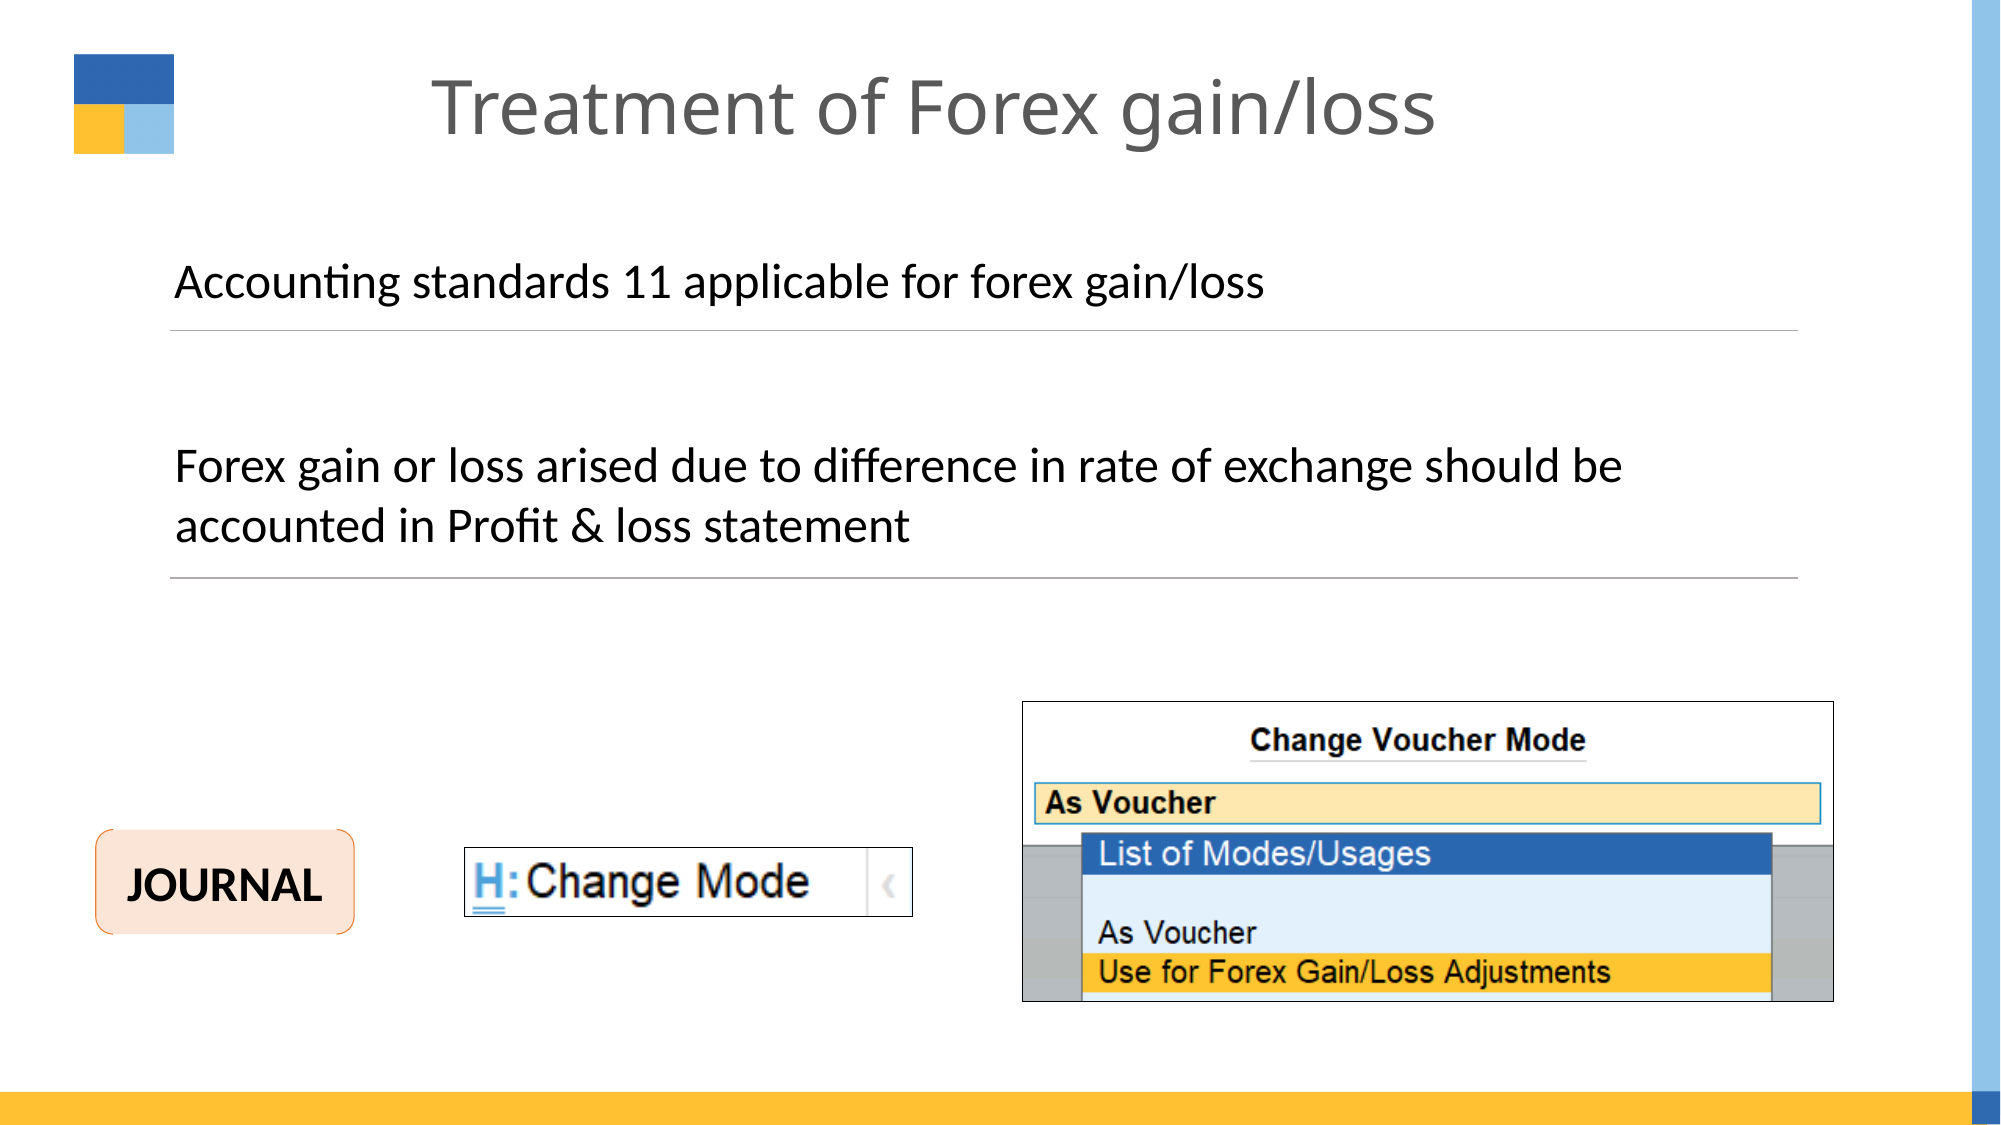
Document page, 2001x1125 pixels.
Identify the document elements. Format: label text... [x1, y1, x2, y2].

picture [74, 54, 174, 154]
picture [464, 847, 913, 917]
text_box JOURNAL [95, 829, 355, 935]
text_box Accounting standards 11 applicable for forex gain/loss [139, 225, 1301, 332]
text_box Forex gain or loss arised due to difference in rate of exchange should be accounted in Profit & loss statement [154, 439, 1814, 547]
title Treatment of Forex gain/loss [246, 53, 1624, 158]
picture [1022, 701, 1834, 1002]
